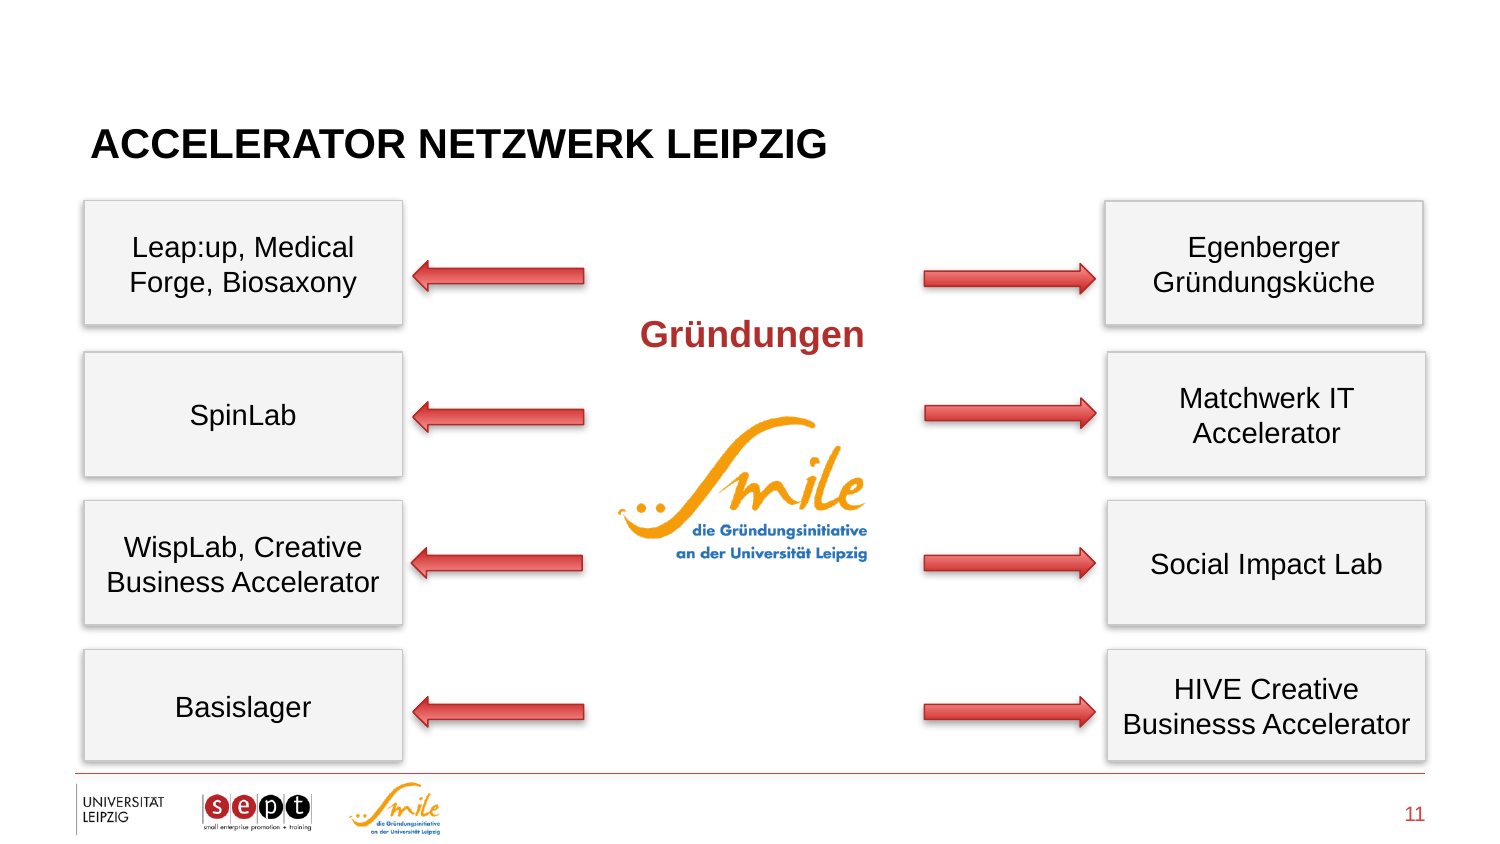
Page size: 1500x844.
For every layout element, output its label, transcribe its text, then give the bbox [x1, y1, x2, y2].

text_box Social Impact Lab [1107, 500, 1426, 626]
text_box [924, 397, 1097, 429]
picture [618, 416, 867, 563]
title Accelerator Netzwerk Leipzig [75, 50, 1426, 175]
picture [75, 782, 165, 836]
text_box [412, 401, 585, 433]
text_box Matchwerk IT Accelerator [1107, 351, 1426, 477]
picture [349, 782, 440, 835]
text_box SpinLab [83, 351, 403, 477]
text_box [412, 260, 585, 292]
text_box Egenberger Gründungsküche [1104, 200, 1424, 326]
text_box [923, 262, 1096, 295]
text_box WispLab, Creative Business Accelerator [83, 500, 403, 626]
text_box [923, 696, 1096, 728]
slide_number 11 [1303, 800, 1426, 834]
text_box [923, 547, 1096, 579]
picture [202, 794, 312, 831]
text_box Gründungen [604, 302, 901, 363]
text_box HIVE Creative Businesss Accelerator [1107, 649, 1426, 762]
text_box [412, 696, 585, 728]
text_box Leap:up, Medical Forge, Biosaxony [83, 200, 403, 326]
text_box Basislager [83, 649, 403, 762]
text_box [410, 547, 583, 579]
